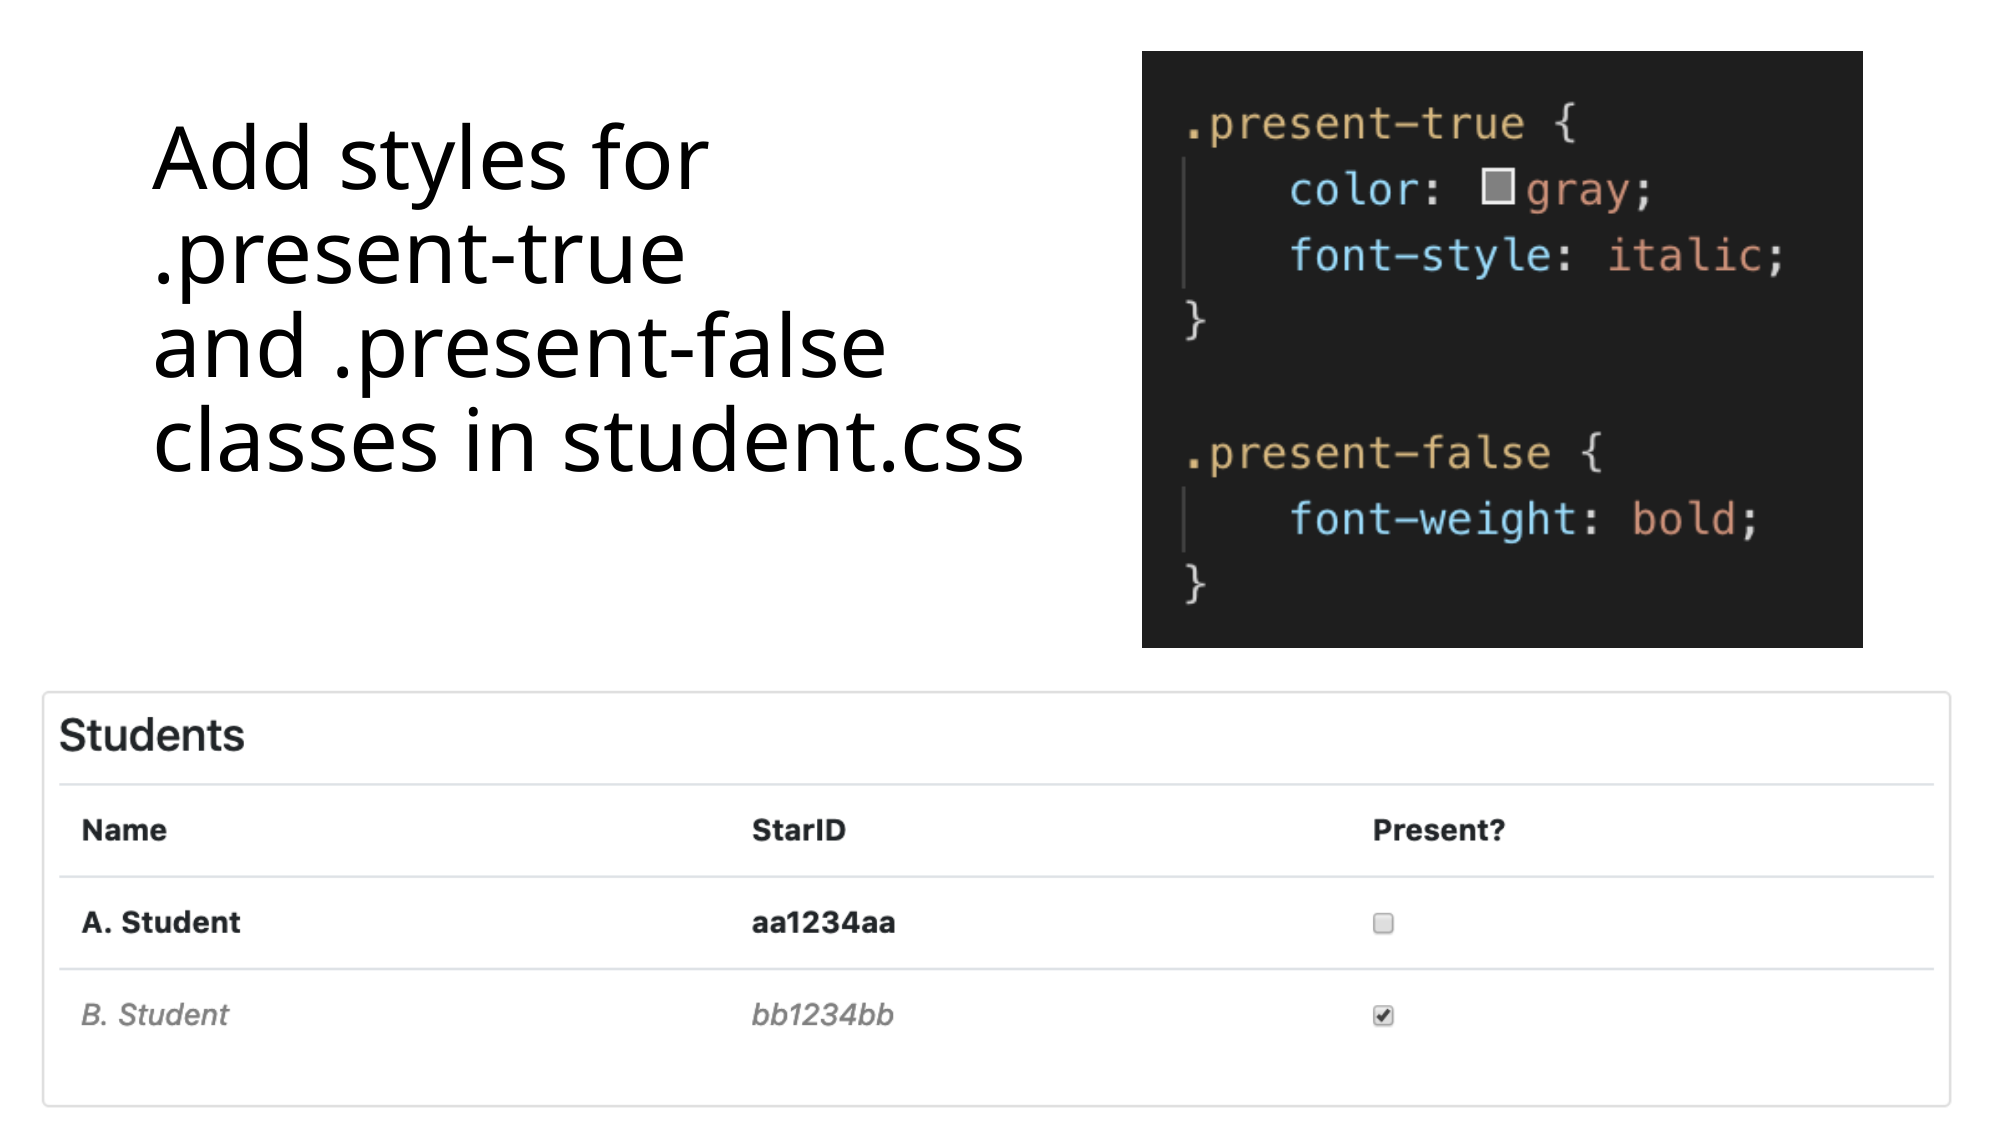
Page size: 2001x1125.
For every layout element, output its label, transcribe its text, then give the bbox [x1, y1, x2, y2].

picture [32, 681, 1964, 1125]
picture [1142, 51, 1863, 648]
title Add styles for .present-true and .present-false classes in student.css [137, 59, 1058, 545]
